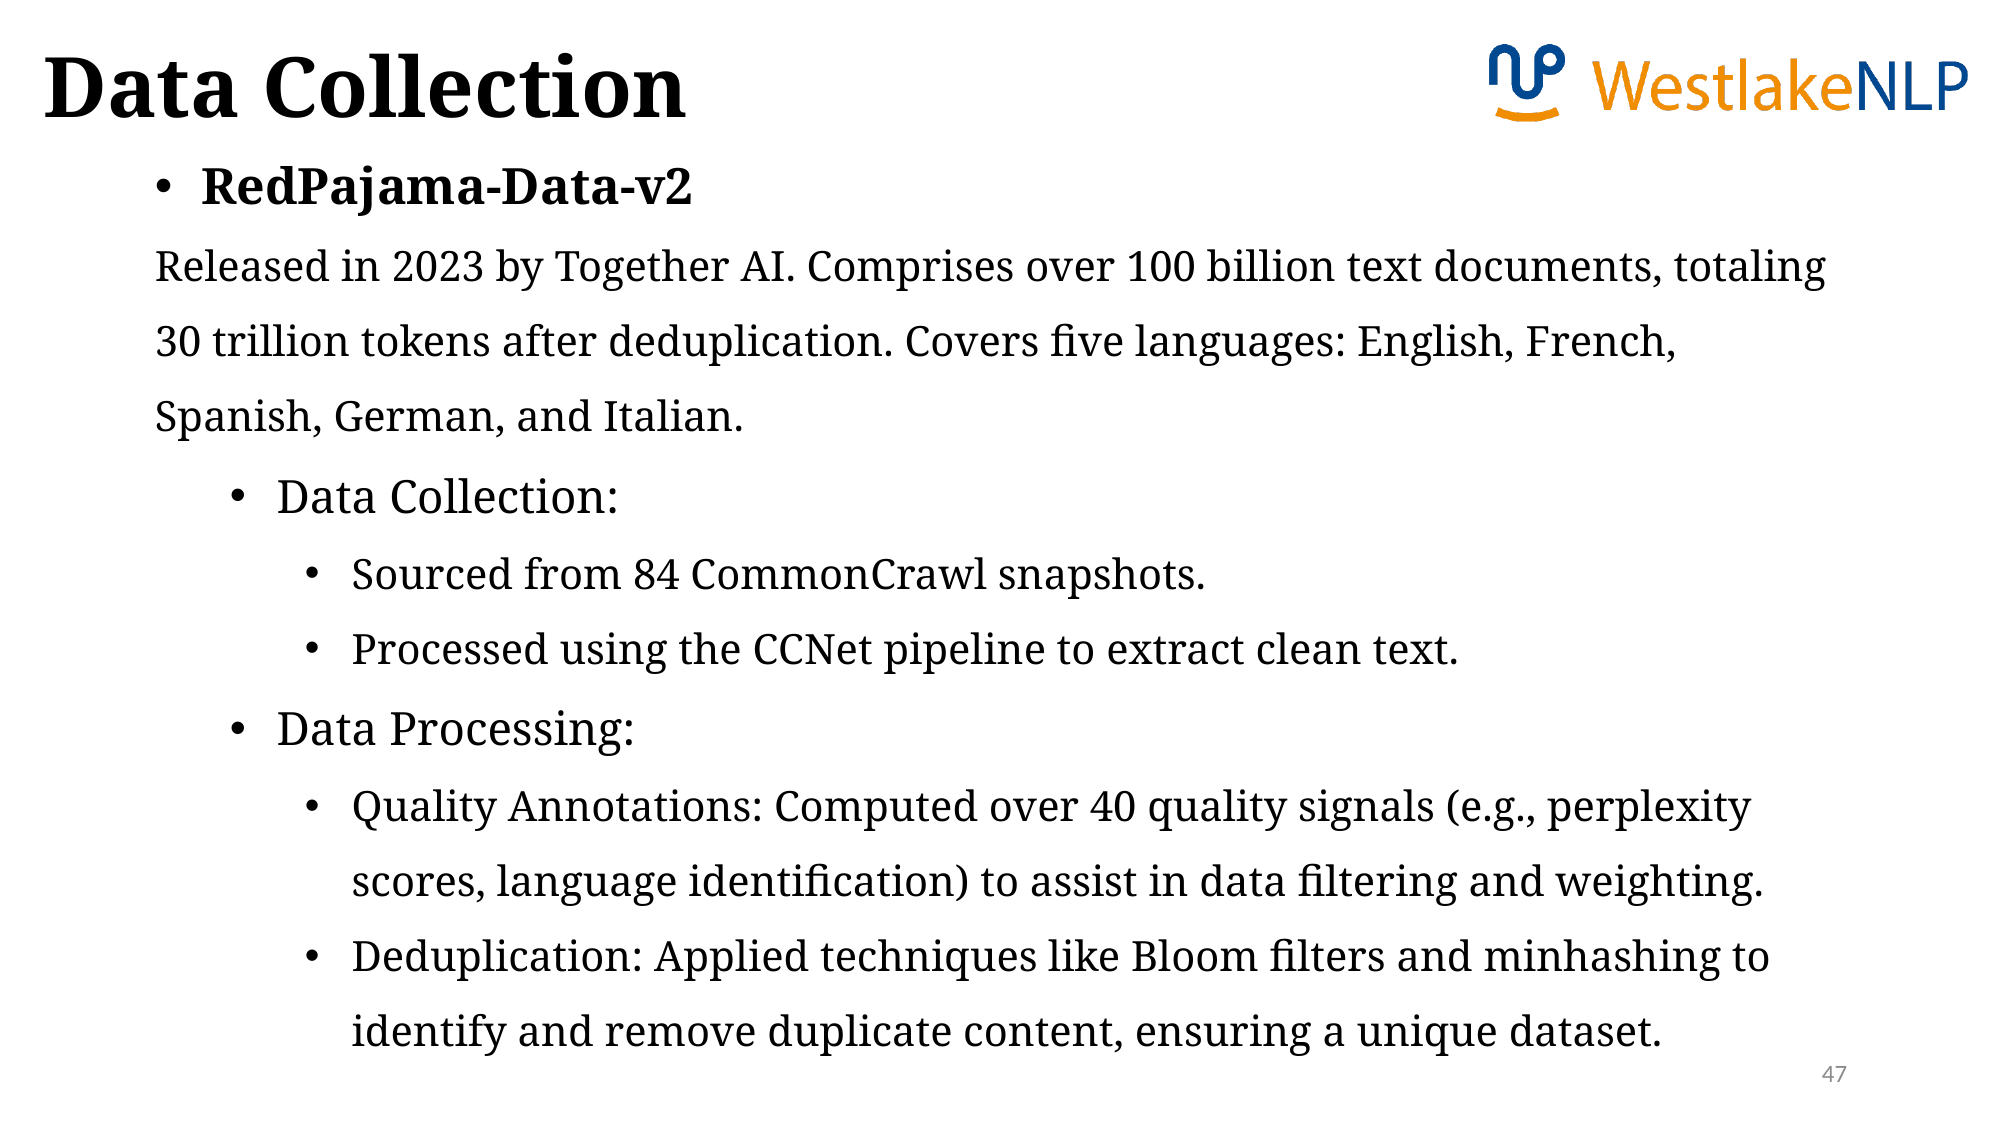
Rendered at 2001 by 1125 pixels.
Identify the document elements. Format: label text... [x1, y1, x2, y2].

text_box Data Collection [28, 26, 736, 142]
picture [1459, 0, 2000, 170]
text_box RedPajama-Data-v2 Released in 2023 by Together AI. Comprises over 100 billion text documents, totaling 30 trillion tokens after deduplication. Covers five languages: English, French, Spanish, German, and Italian. Data Collection: Sourced from 84 CommonCrawl snapshots. Processed using the CCNet pipeline to extract clean text. Data Processing: Quality Annotations: Computed over 40 quality signals (e.g., perplexity scores, language identification) to assist in data filtering and weighting. Deduplication: Applied techniques like Bloom filters and minhashing to identify and remove duplicate content, ensuring a unique dataset. [64, 117, 1852, 1063]
slide_number 47 [1412, 1042, 1863, 1103]
